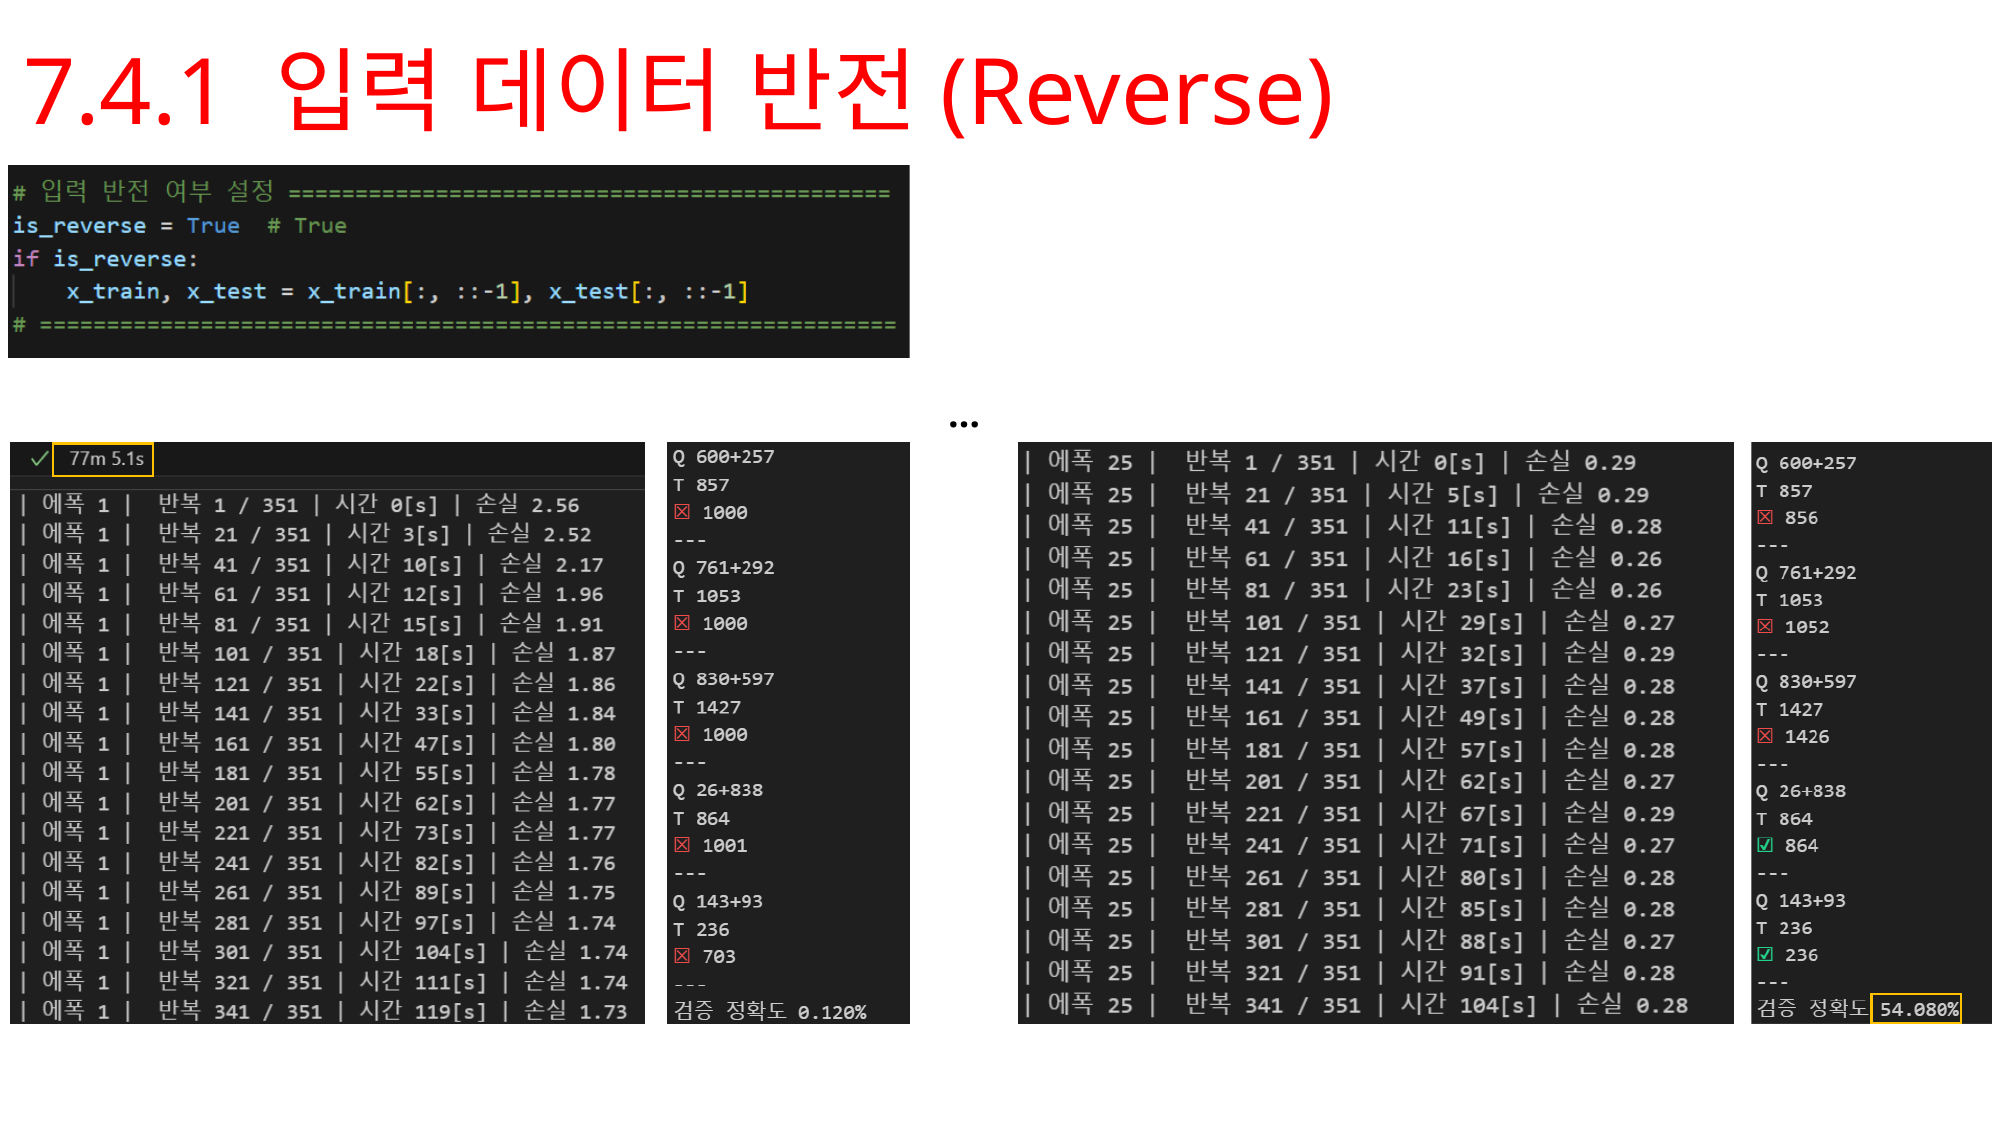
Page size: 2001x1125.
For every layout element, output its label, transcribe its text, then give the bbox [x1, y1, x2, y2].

text_box … [925, 382, 1004, 443]
picture [1751, 442, 1992, 1024]
picture [667, 442, 910, 1024]
picture [1018, 442, 1734, 1024]
title 7.4.1 입력 데이터 반전(Reverse) [8, 0, 1733, 204]
picture [10, 442, 645, 1024]
picture [7, 165, 910, 358]
